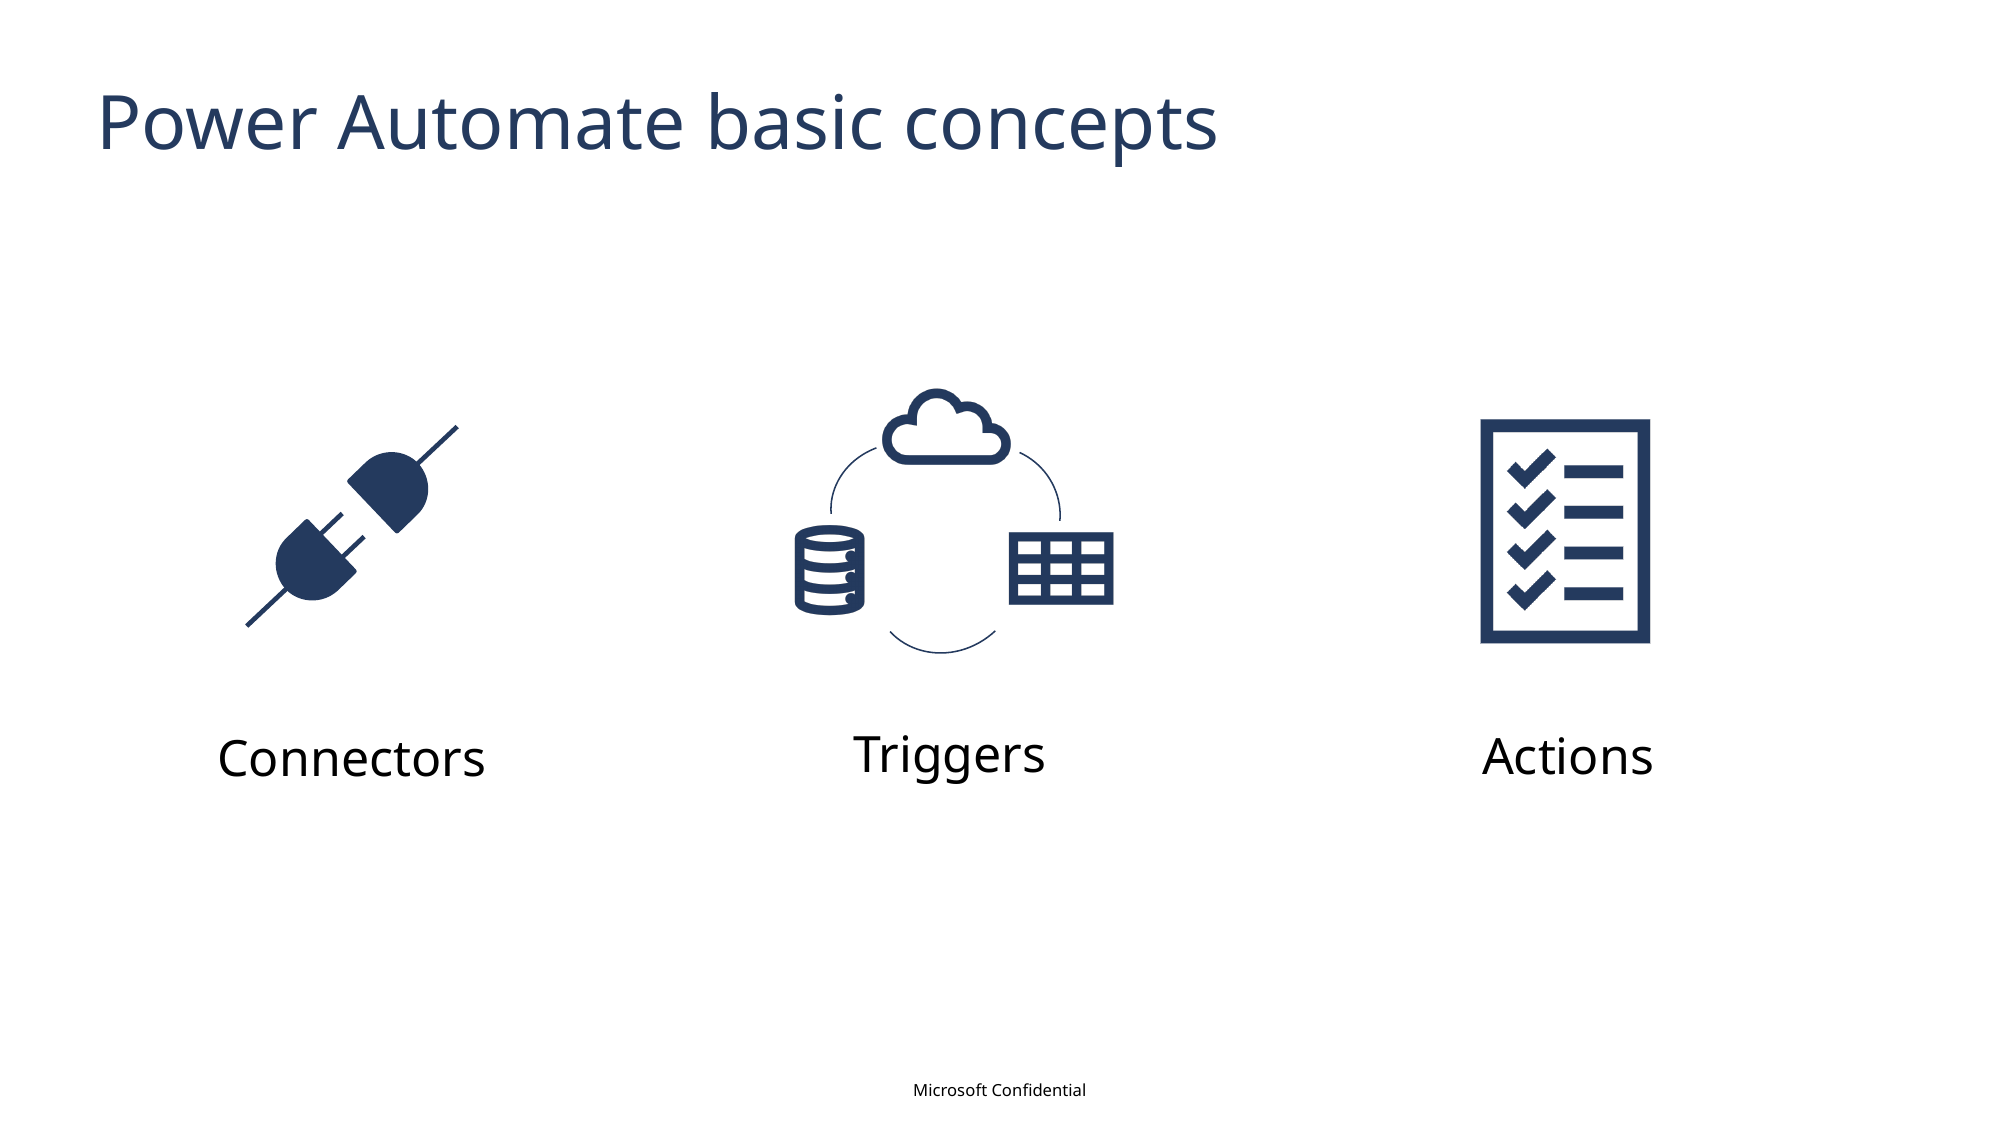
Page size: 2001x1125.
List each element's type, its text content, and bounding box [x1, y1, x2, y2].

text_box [778, 357, 1123, 651]
title Power Automate basic concepts [96, 75, 1904, 166]
picture [1435, 401, 1695, 661]
text_box Connectors [217, 726, 487, 787]
text_box Triggers [853, 722, 1047, 783]
text_box [246, 512, 365, 627]
text_box Actions [1481, 724, 1655, 785]
text_box [348, 425, 458, 532]
text_box Microsoft Confidential [662, 1072, 1338, 1093]
